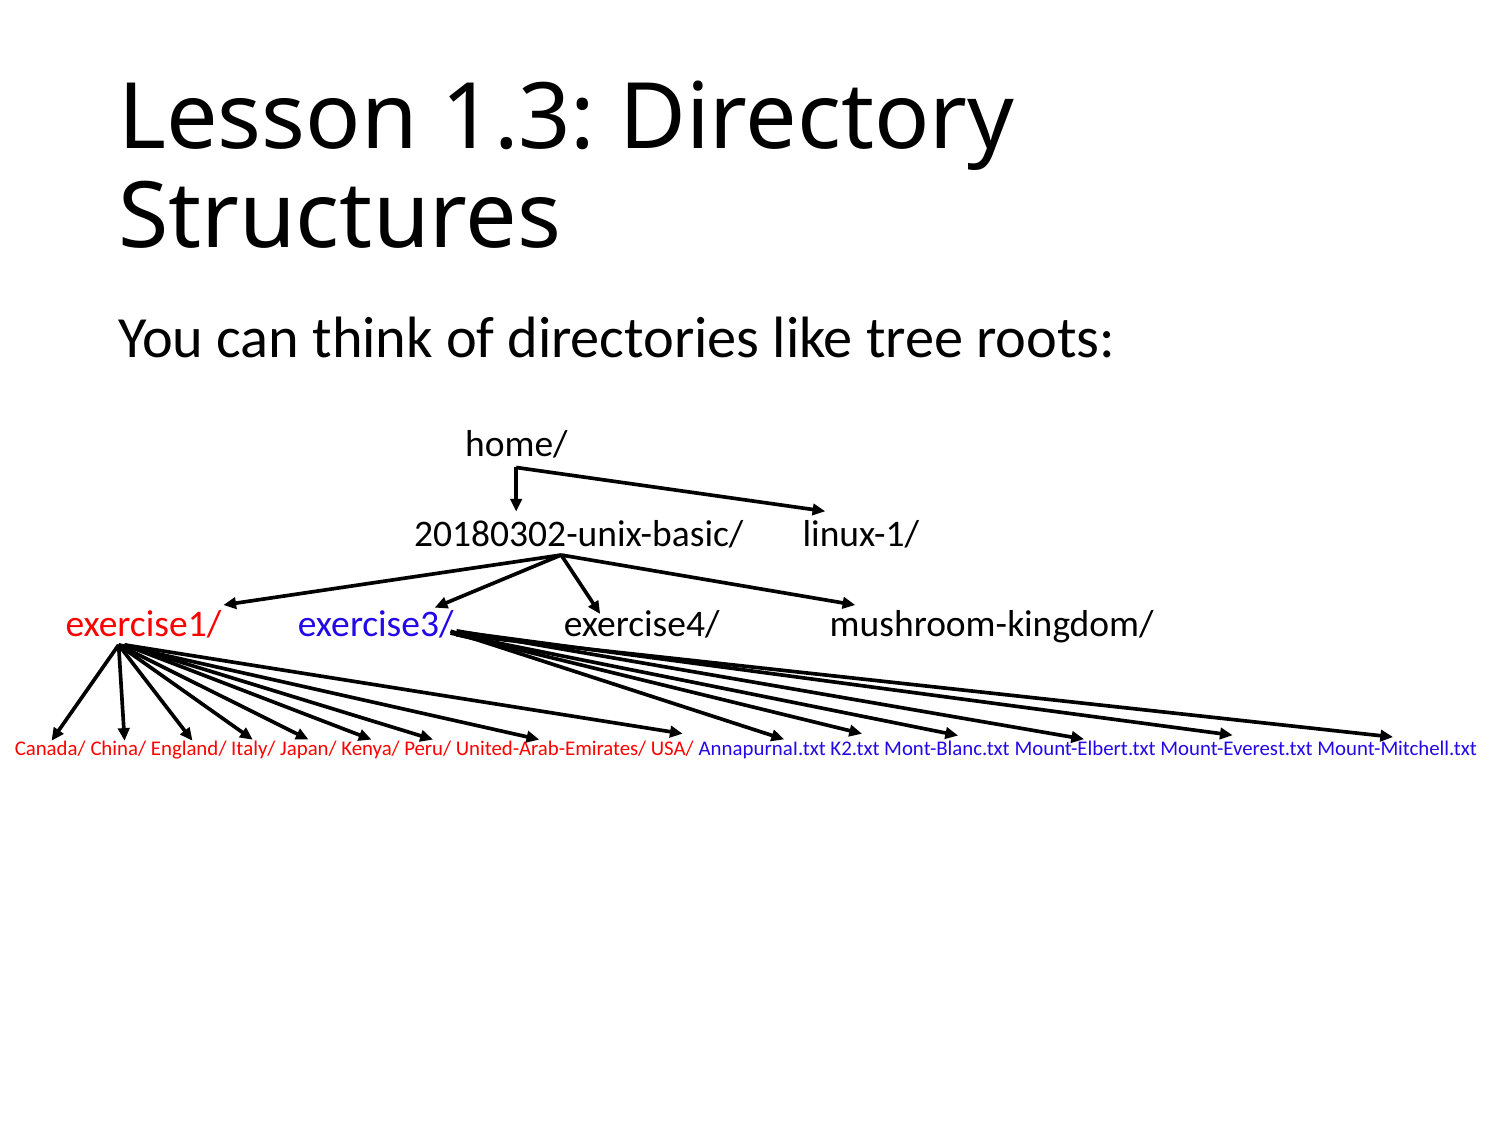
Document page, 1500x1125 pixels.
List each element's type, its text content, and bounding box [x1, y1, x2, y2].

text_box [516, 467, 825, 512]
title Lesson 1.3: Directory Structures [103, 59, 1397, 278]
list You can think of directories like tree roots: [103, 299, 1397, 411]
text_box home/ 20180302-unix-basic/ linux-1/ exercise1/ exercise3/ exercise4/ mushroom-kingdom/ Canada/ China/ England/ Italy/ Japan/ Kenya/ Peru/ United-Arab-Emirates/ USA/ AnnapurnaI.txt K2.txt Mont-Blanc.txt Mount-Elbert.txt Mount-Everest.txt Mount-Mitchell.txt [0, 411, 1500, 767]
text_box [561, 554, 855, 605]
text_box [434, 554, 561, 608]
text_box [456, 630, 1084, 634]
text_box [561, 605, 600, 614]
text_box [223, 554, 434, 605]
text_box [124, 644, 450, 734]
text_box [450, 632, 456, 734]
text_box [51, 644, 118, 741]
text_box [456, 634, 1393, 737]
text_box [118, 644, 450, 740]
